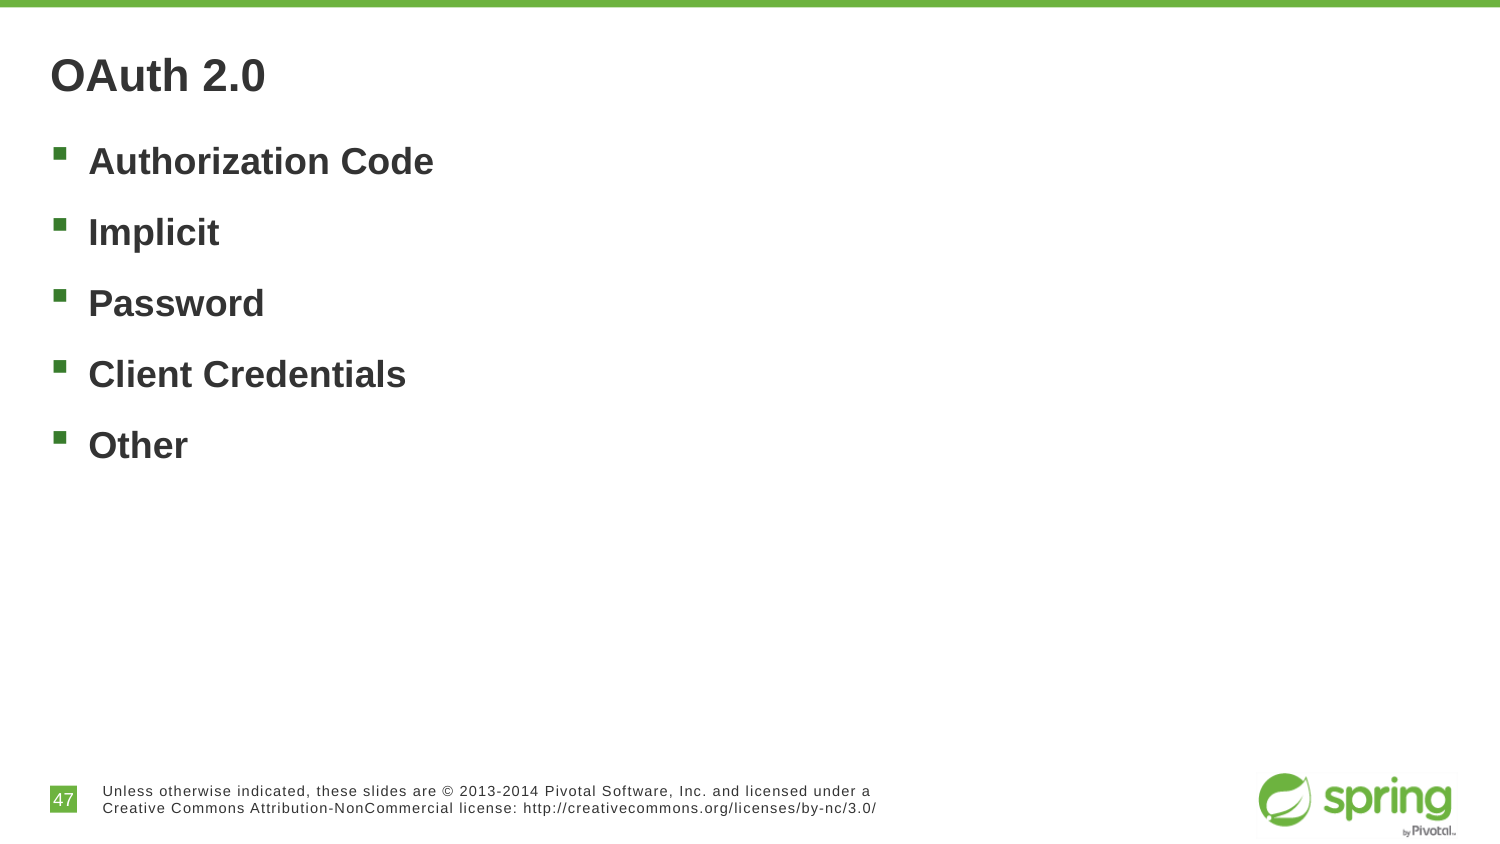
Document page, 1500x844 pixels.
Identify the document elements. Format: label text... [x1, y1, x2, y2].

picture [1256, 772, 1458, 839]
title OAuth 2.0 [49, 49, 1451, 97]
list Authorization Code Implicit Password Client Credentials Other [49, 131, 1451, 733]
